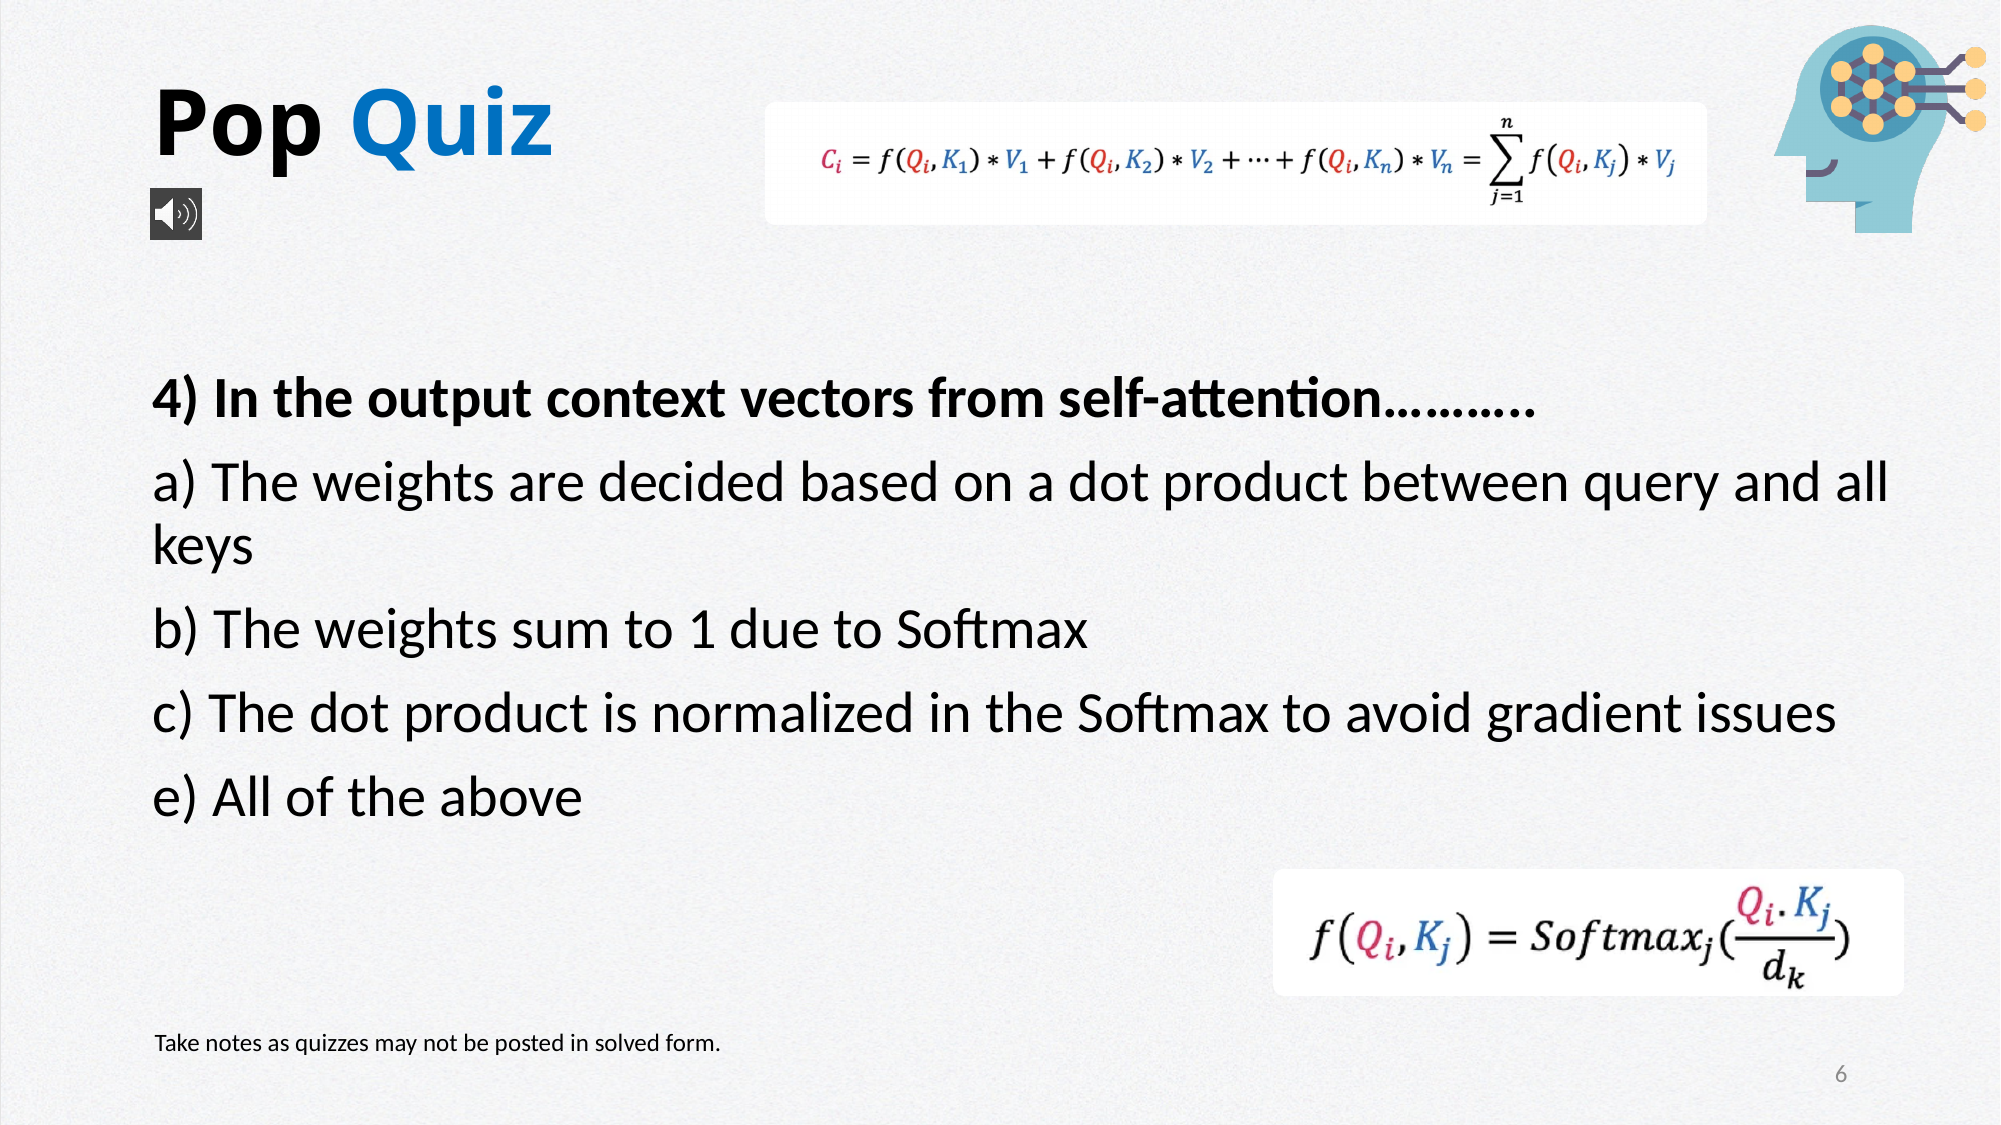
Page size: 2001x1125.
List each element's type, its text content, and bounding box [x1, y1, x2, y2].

title Pop Quiz [137, 17, 1767, 235]
picture [0, 0, 2001, 1125]
text_box Take notes as quizzes may not be posted in solved form. [139, 1019, 738, 1064]
list 4) In the output context vectors from self-attention……….. a) The weights are decided based on a dot product between query and all keys b) The weights sum to 1 due to Softmax c) The dot product is normalized in the Softmax to avoid gradient issues e) All of the above [137, 360, 1952, 900]
slide_number 5 [1412, 1042, 1863, 1103]
